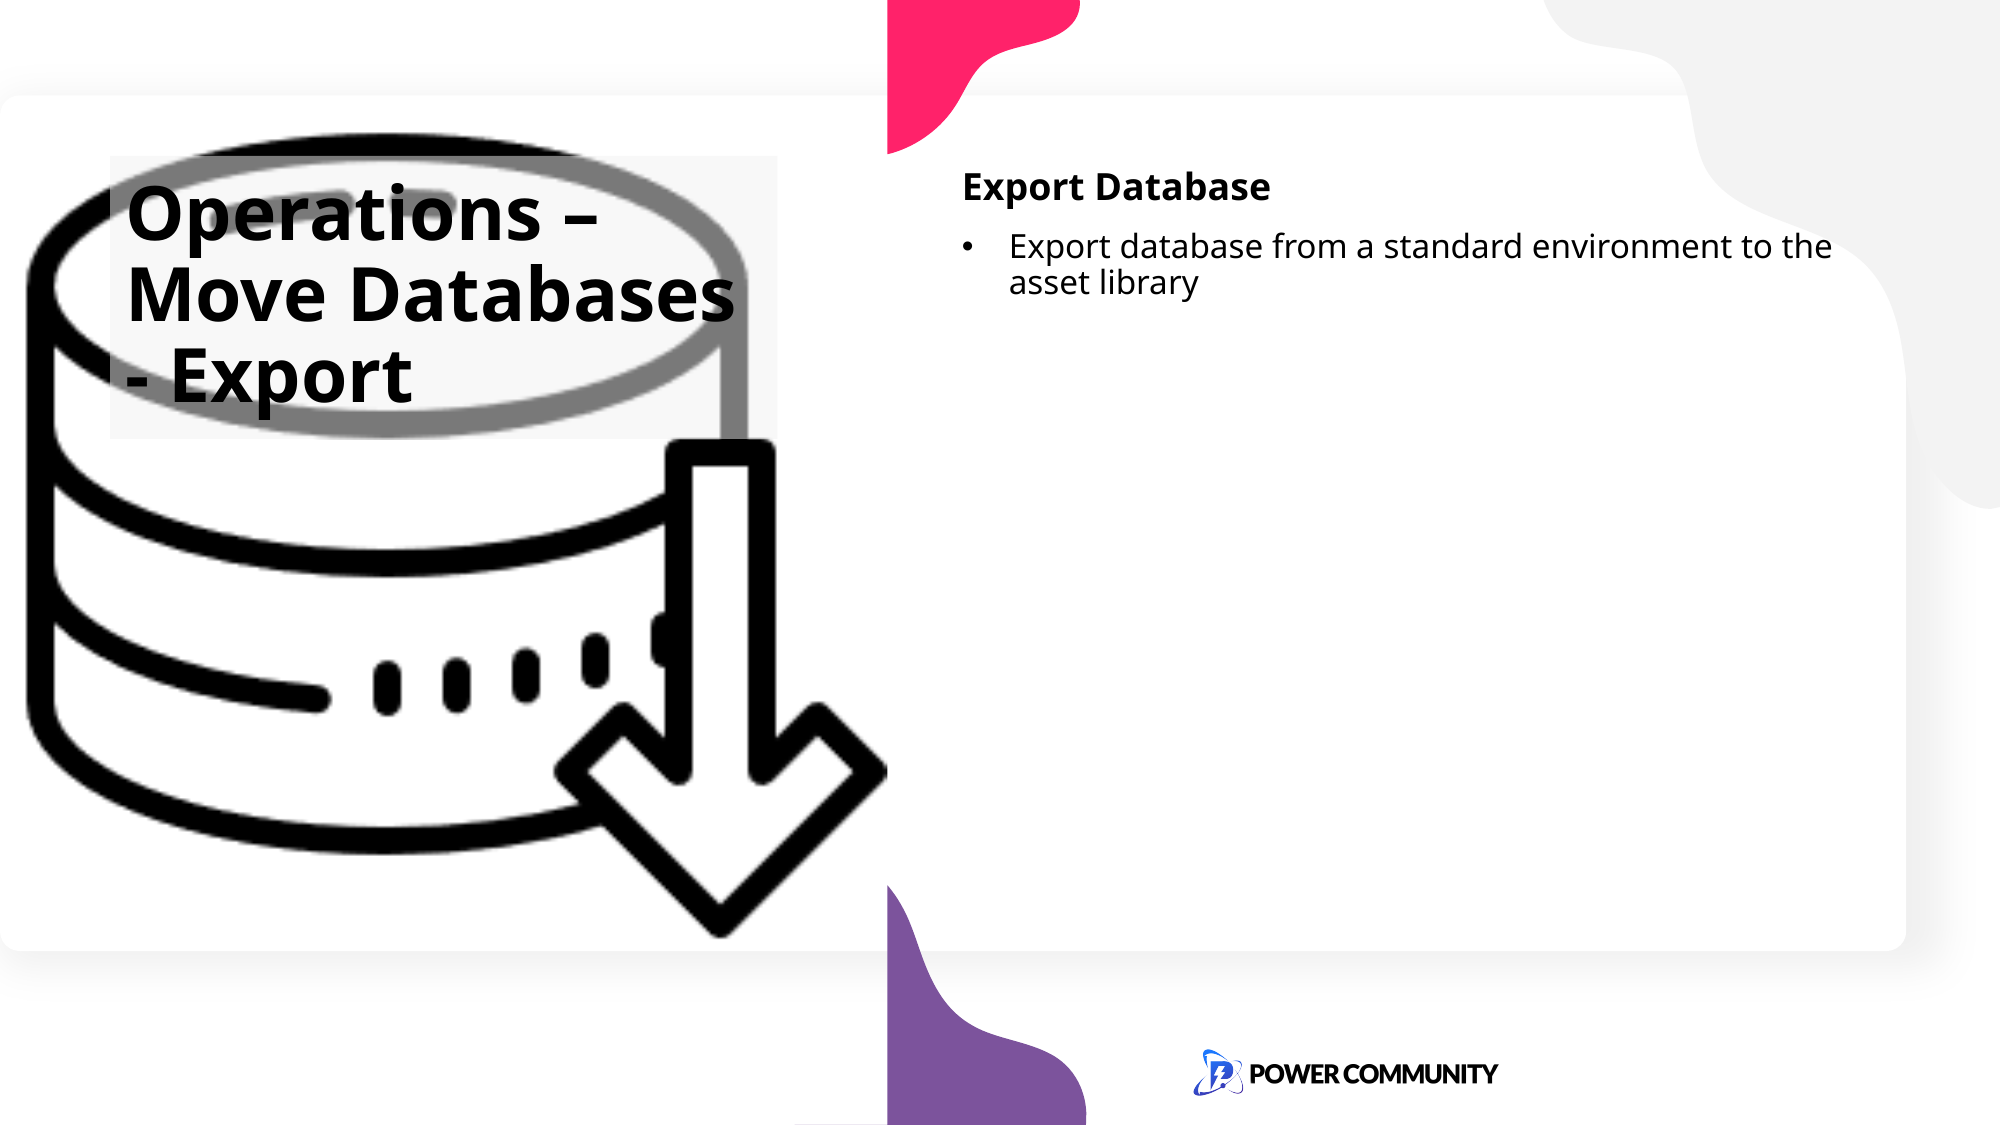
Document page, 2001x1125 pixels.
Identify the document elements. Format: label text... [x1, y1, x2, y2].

list Export Database [946, 155, 1863, 221]
picture [0, 95, 888, 952]
list Export database from a standard environment to the asset library [946, 222, 1863, 890]
picture [1158, 1037, 1534, 1108]
